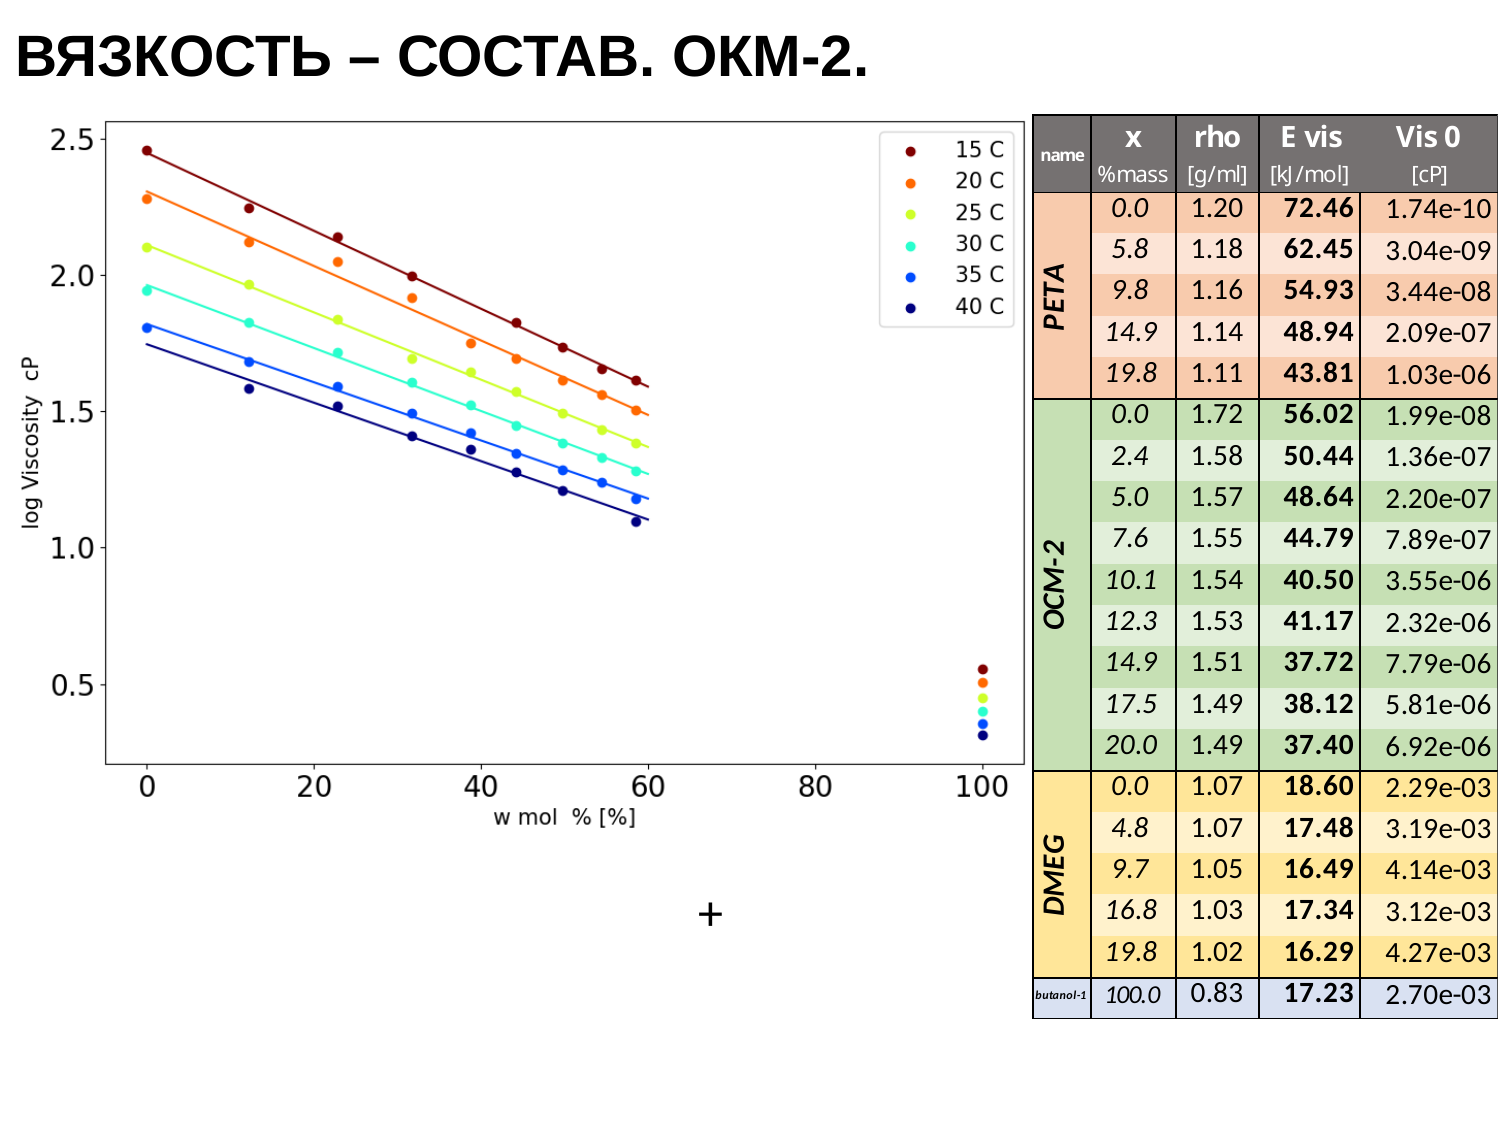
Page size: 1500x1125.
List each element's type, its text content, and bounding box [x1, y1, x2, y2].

title ВЯЗКОСТЬ – СОСТАВ. ОКМ-2. [0, 0, 1500, 115]
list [2, 114, 1031, 836]
picture [1031, 114, 1500, 1020]
